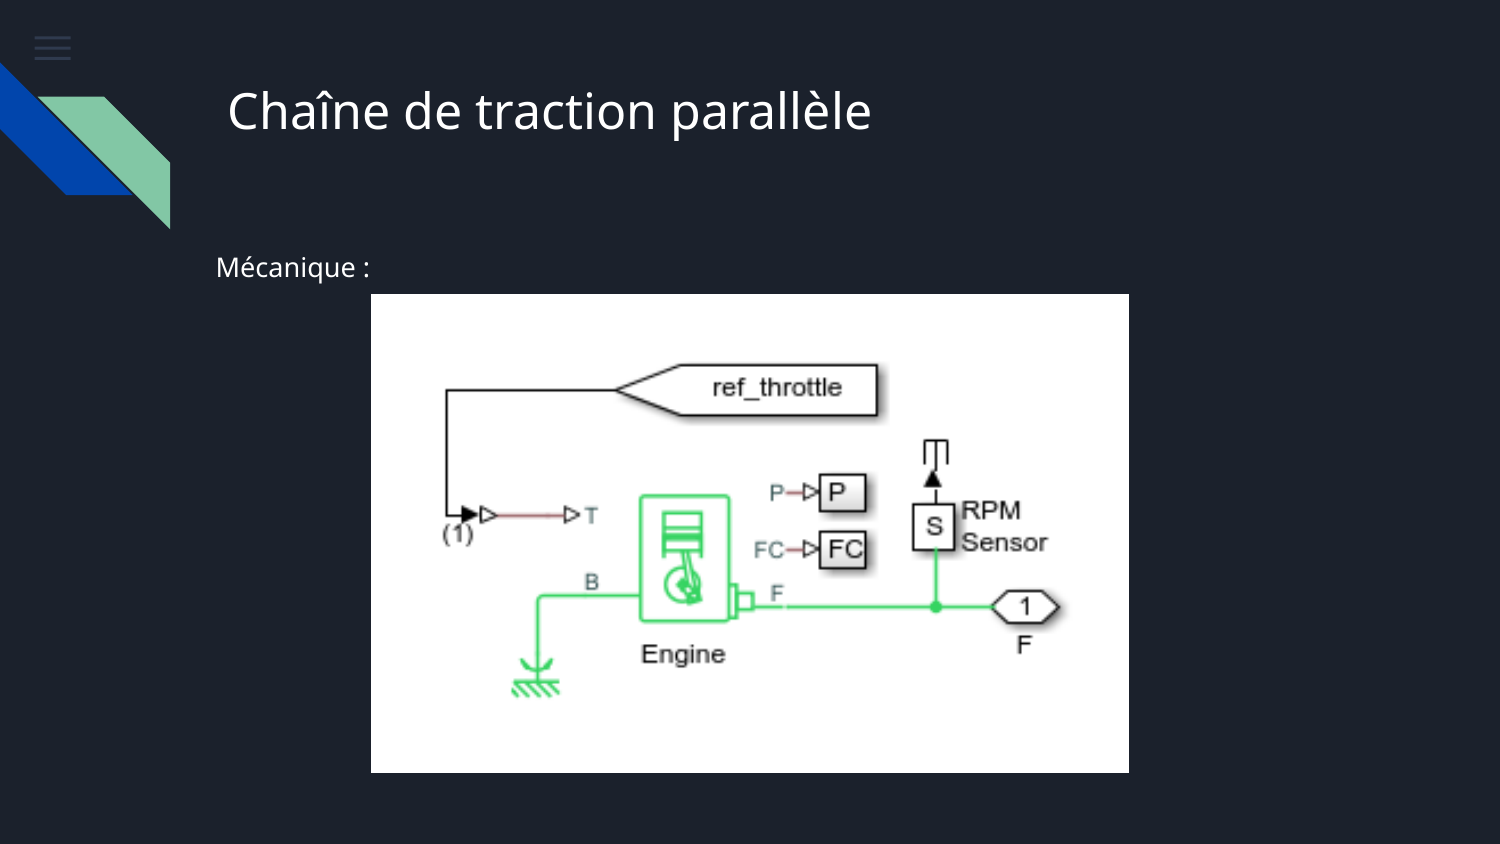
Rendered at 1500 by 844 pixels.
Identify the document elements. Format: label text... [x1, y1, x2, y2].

title Chaîne de traction parallèle [212, 64, 1368, 215]
list Mécanique : [200, 230, 1356, 709]
picture [371, 294, 1129, 773]
